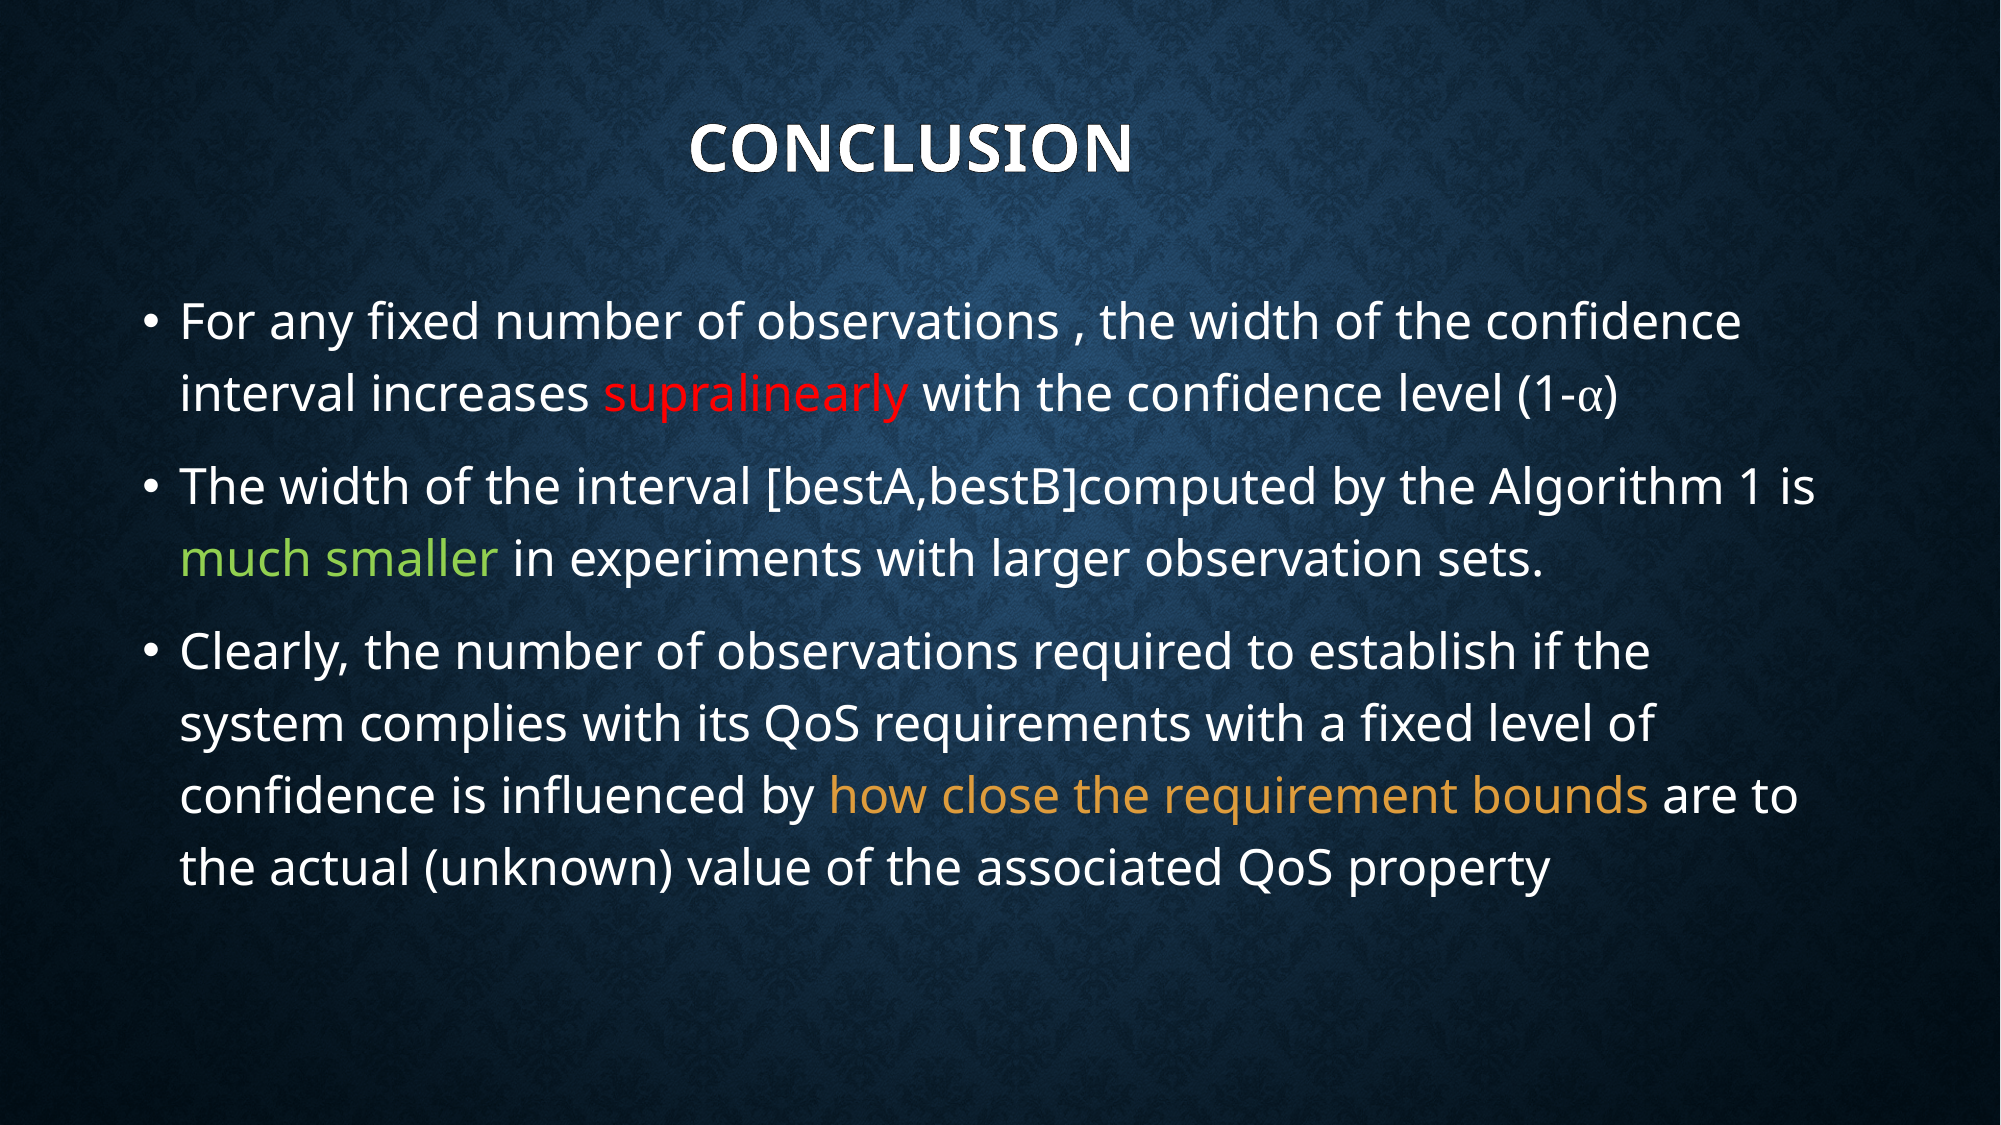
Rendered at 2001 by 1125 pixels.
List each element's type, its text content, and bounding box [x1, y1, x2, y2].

text_box CONCLUSION [583, 81, 1239, 193]
list For any fixed number of observations , the width of the confidence interval increases supralinearly with the confidence level (1-α) The width of the interval [bestA,bestB]computed by the Algorithm 1 is much smaller in experiments with larger observation sets. Clearly, the number of observations required to establish if the system complies with its QoS requirements with a fixed level of confidence is influenced by how close the requirement bounds are to the actual (unknown) value of the associated QoS property [127, 270, 1833, 937]
